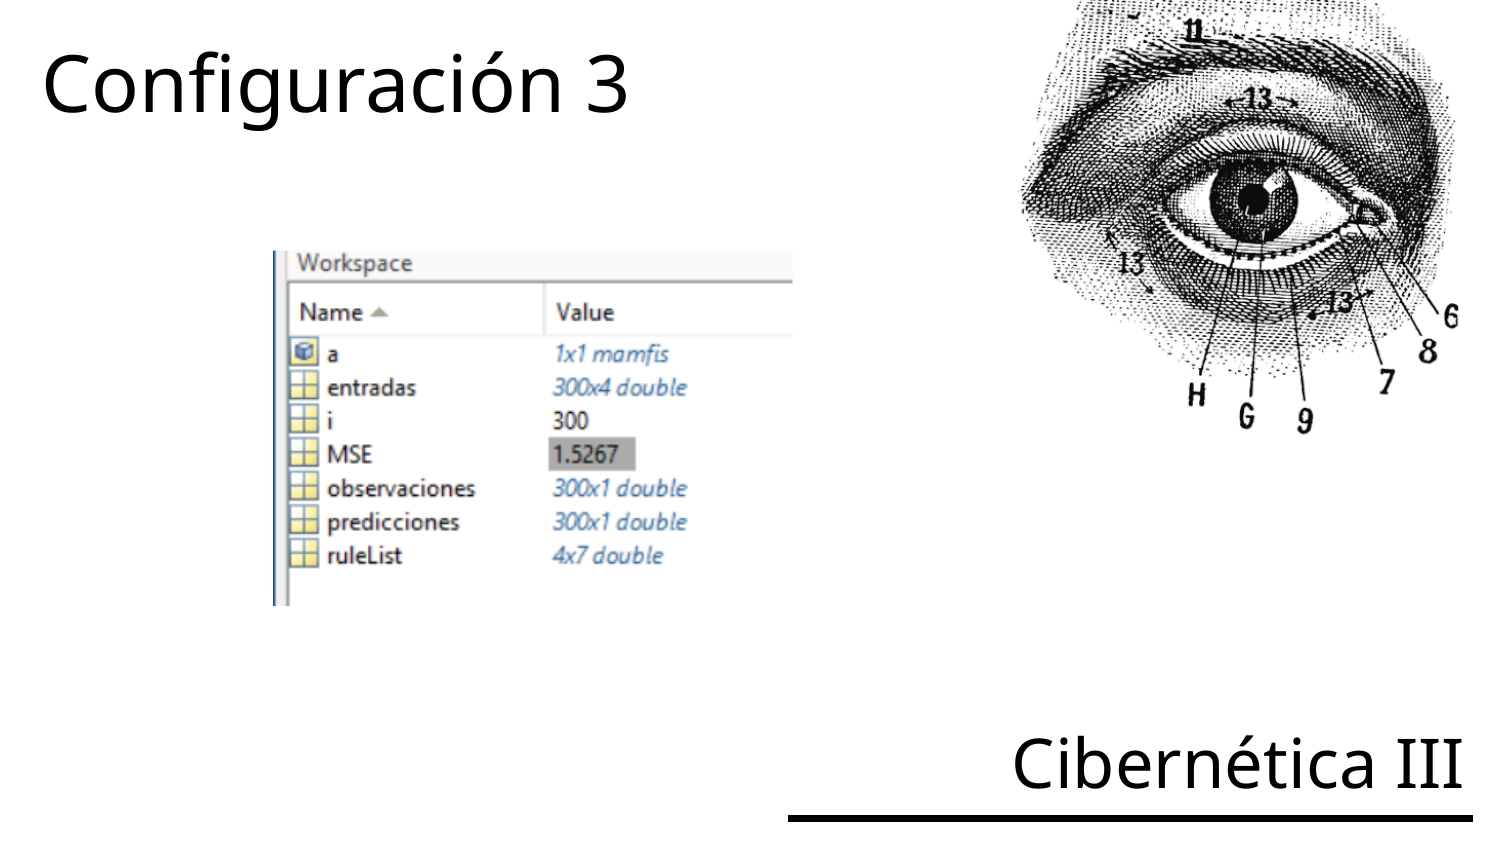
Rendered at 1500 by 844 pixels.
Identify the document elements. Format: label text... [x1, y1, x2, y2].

picture [273, 243, 796, 607]
picture [1003, 0, 1460, 450]
text_box Cibernética III [795, 704, 1481, 818]
text_box Configuración 3 [26, 18, 979, 144]
